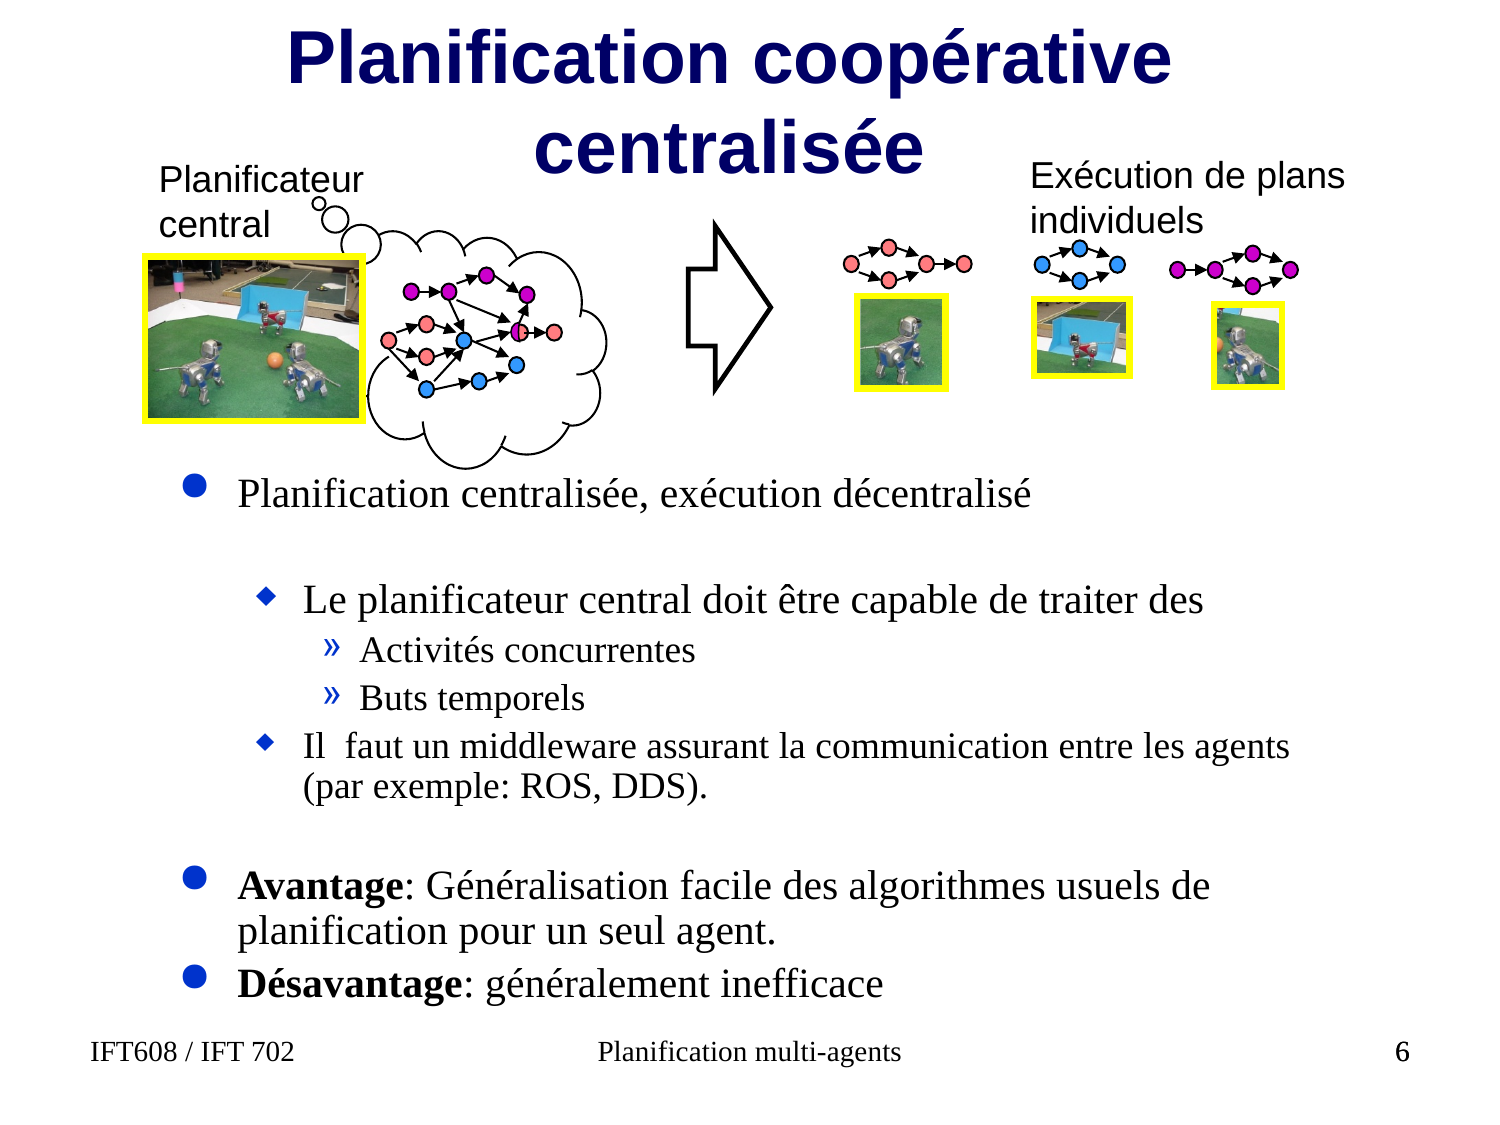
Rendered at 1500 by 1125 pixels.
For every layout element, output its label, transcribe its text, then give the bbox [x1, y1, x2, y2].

title Planification coopérative centralisée [159, 55, 1301, 197]
slide_number 6 [1074, 1024, 1426, 1103]
footer Planification multi-agents [512, 1024, 988, 1103]
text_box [1034, 240, 1126, 290]
text_box Planificateur central [143, 147, 393, 253]
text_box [330, 230, 607, 469]
list Planification centralisée, exécution décentralisé Le planificateur central doit être capable de traiter des Activités concurrentes Buts temporels Il faut un middleware assurant la communication entre les agents (par exemple: ROS, DDS). Avantage: Généralisation facile des algorithmes usuels de planification pour un seul agent. Désavantage: généralement inefficace [166, 463, 1376, 1013]
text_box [843, 239, 972, 289]
text_box Exécution de plans individuels [1014, 143, 1378, 249]
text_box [1169, 245, 1299, 295]
picture [148, 259, 360, 419]
picture [1216, 307, 1280, 385]
picture [1036, 301, 1127, 373]
text_box [688, 226, 771, 389]
slide_number IFT608 / IFT 702 [74, 1024, 426, 1103]
picture [860, 298, 943, 386]
